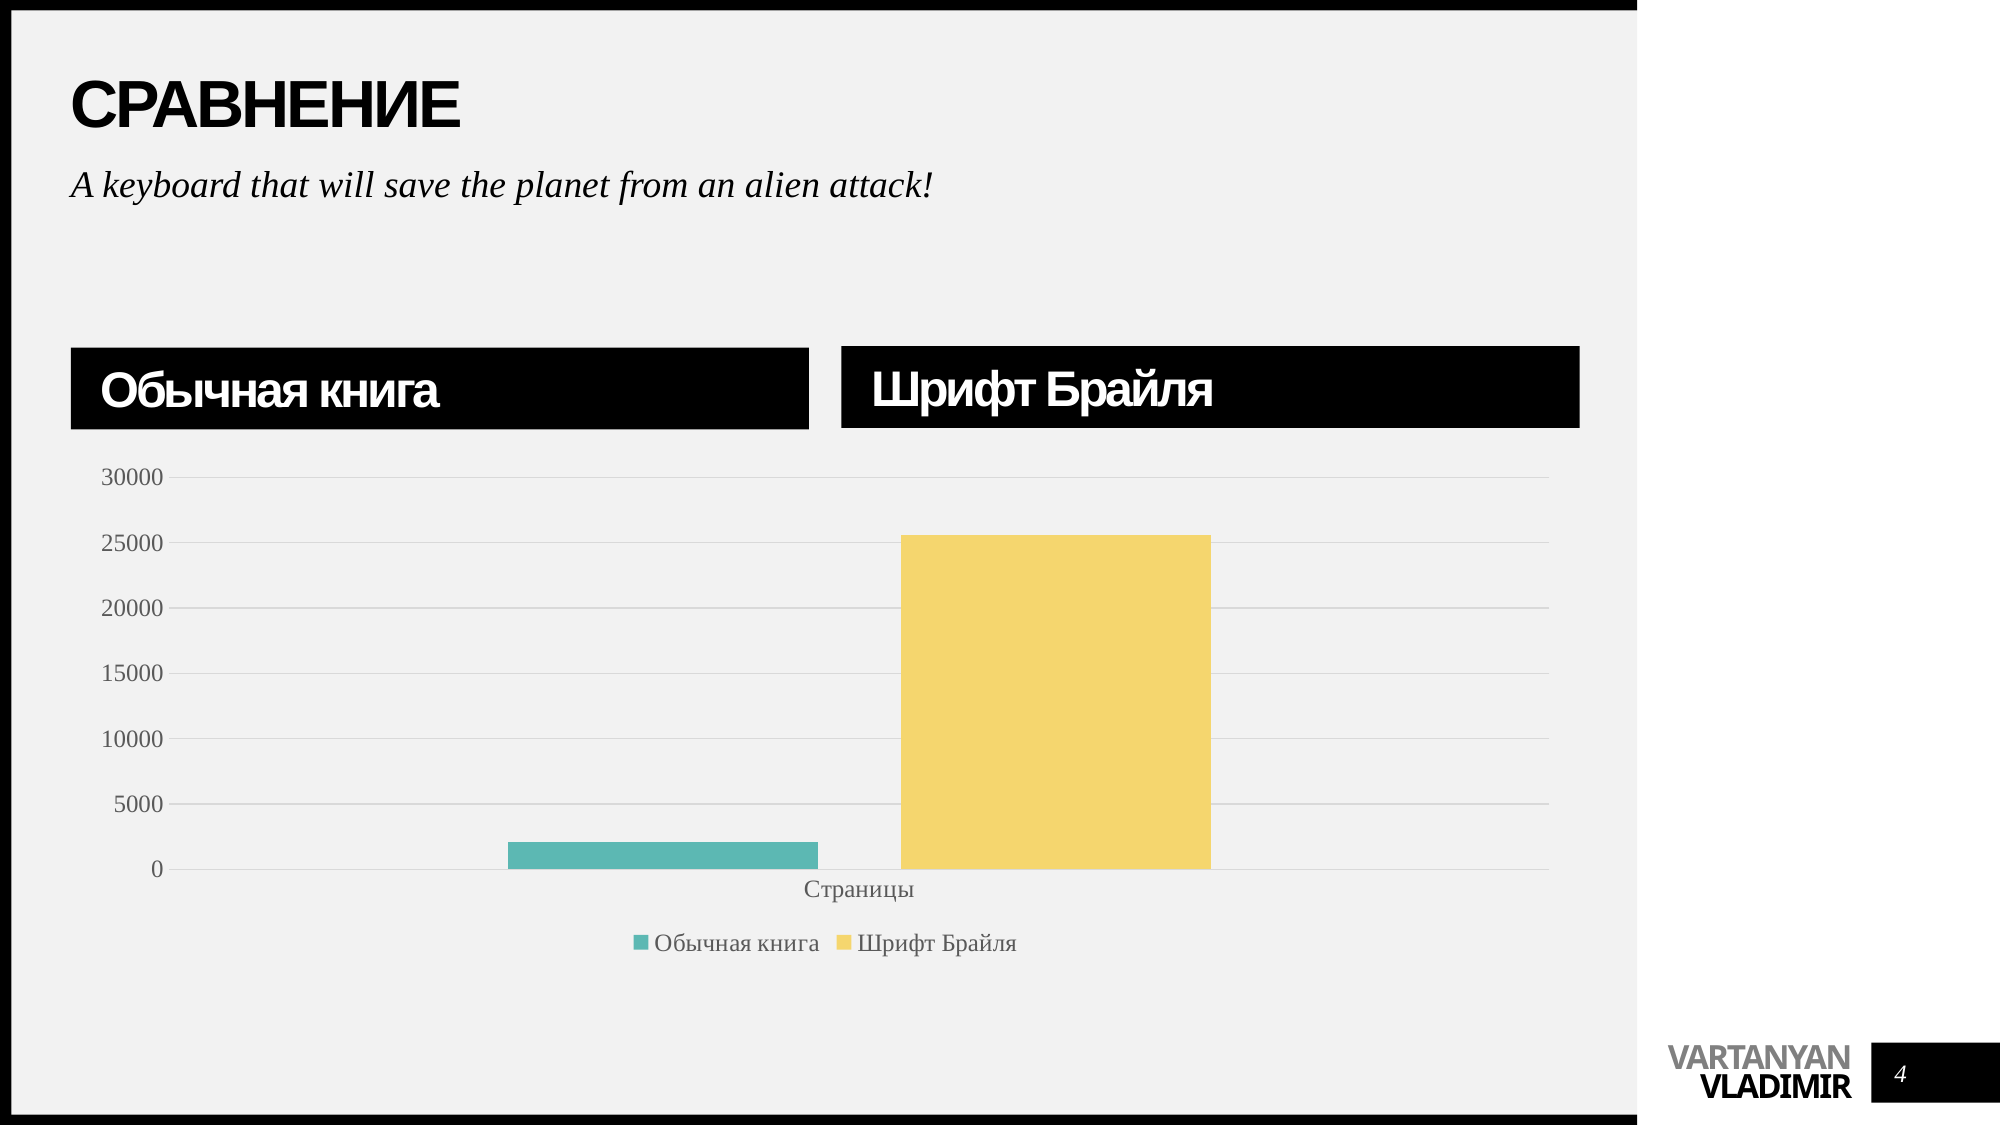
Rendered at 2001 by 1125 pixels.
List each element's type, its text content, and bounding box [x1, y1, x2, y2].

title Сравнение [70, 70, 1580, 142]
slide_number 4 [1877, 1050, 1924, 1096]
list Обычная книга [70, 347, 809, 430]
chart [70, 452, 1580, 1016]
list A keyboard that will save the planet from an alien attack! [70, 165, 1580, 225]
list Шрифт Брайля [841, 346, 1580, 428]
